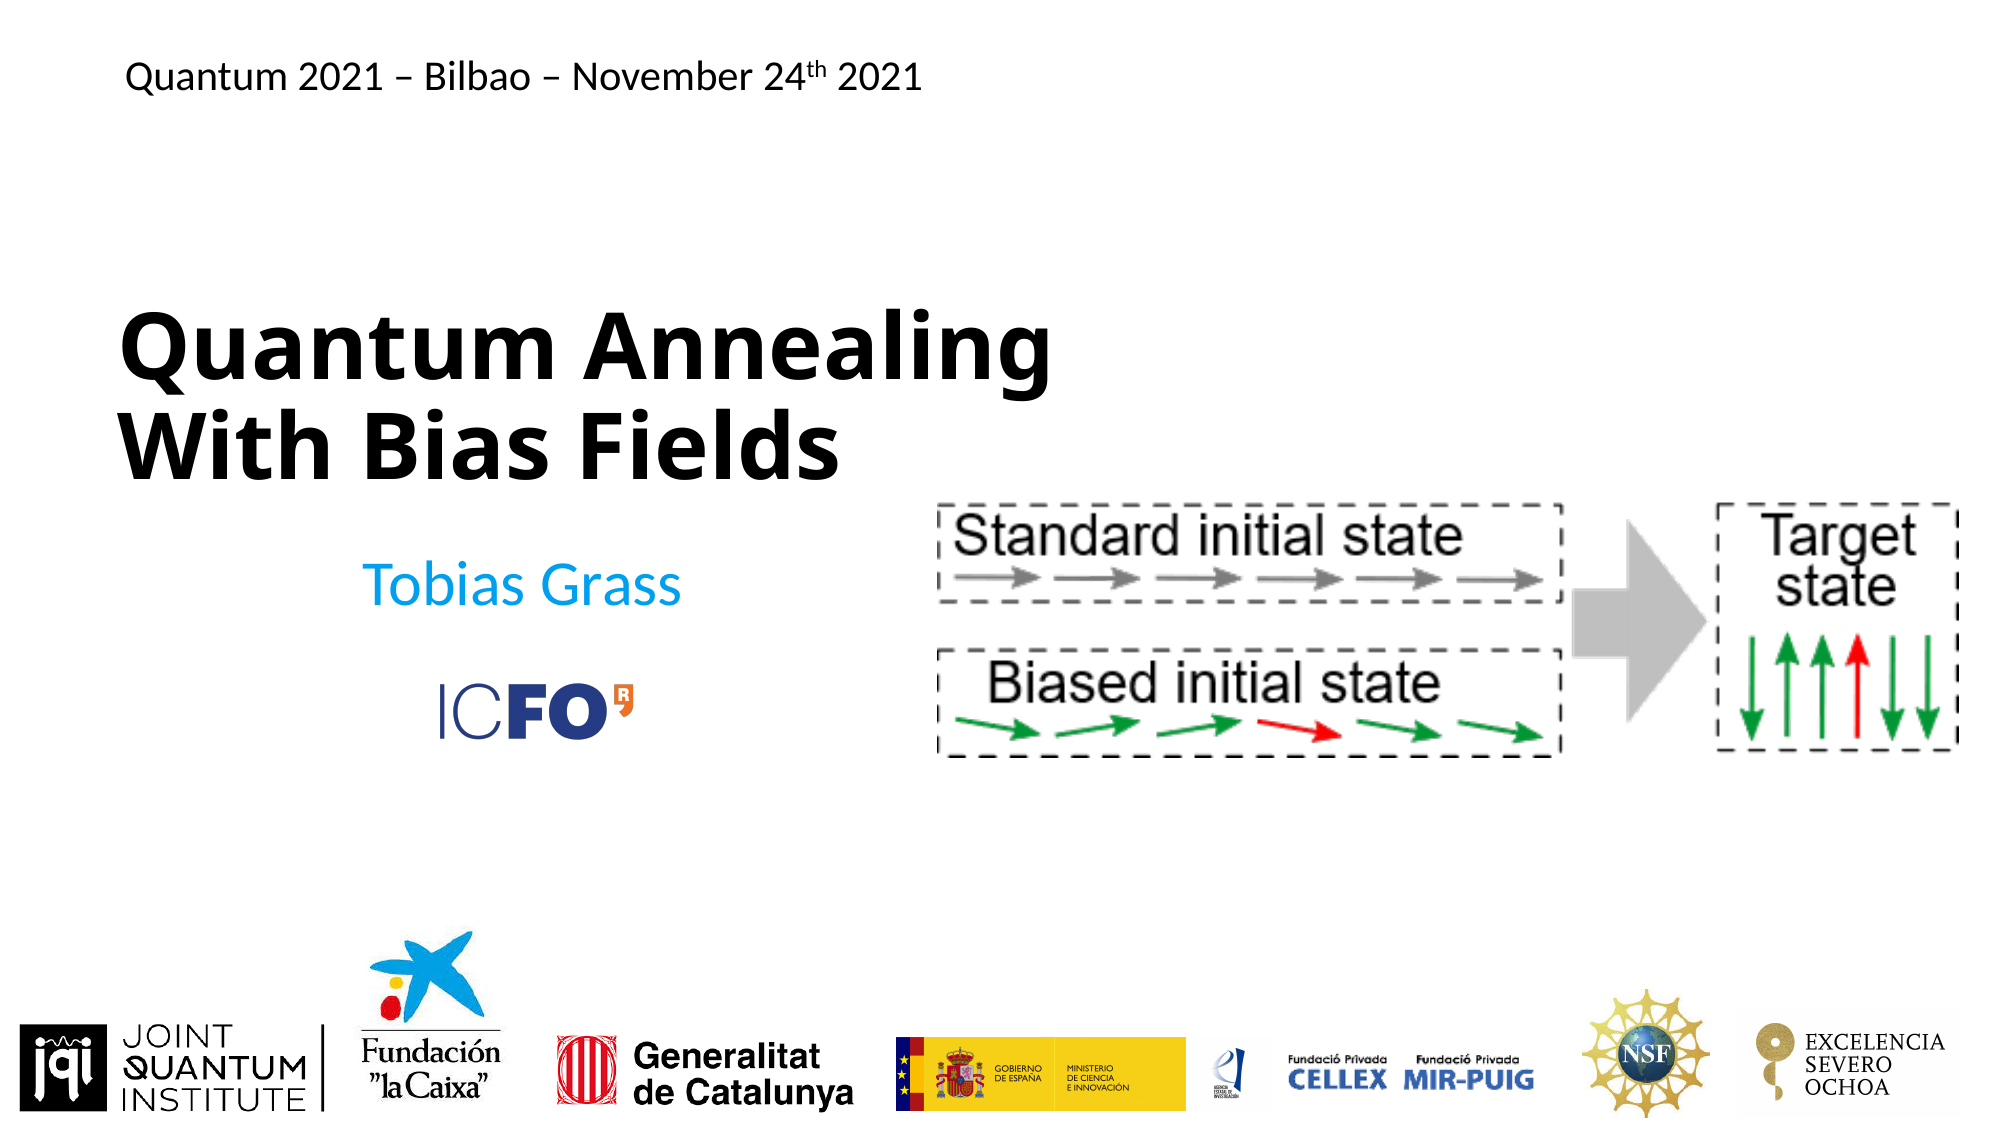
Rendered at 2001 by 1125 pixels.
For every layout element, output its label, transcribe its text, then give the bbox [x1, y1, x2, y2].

subtitle Quantum 2021 – Bilbao – November 24th 2021 [109, 45, 1610, 108]
picture [1582, 989, 1710, 1118]
picture [546, 1027, 864, 1120]
picture [1279, 1034, 1541, 1094]
picture [896, 1037, 1272, 1111]
text_box Tobias Grass [107, 539, 937, 618]
picture [437, 679, 636, 747]
picture [937, 499, 1959, 759]
picture [1737, 1010, 1962, 1117]
picture [17, 910, 538, 1125]
title Quantum Annealing With Bias Fields [102, 226, 1113, 618]
